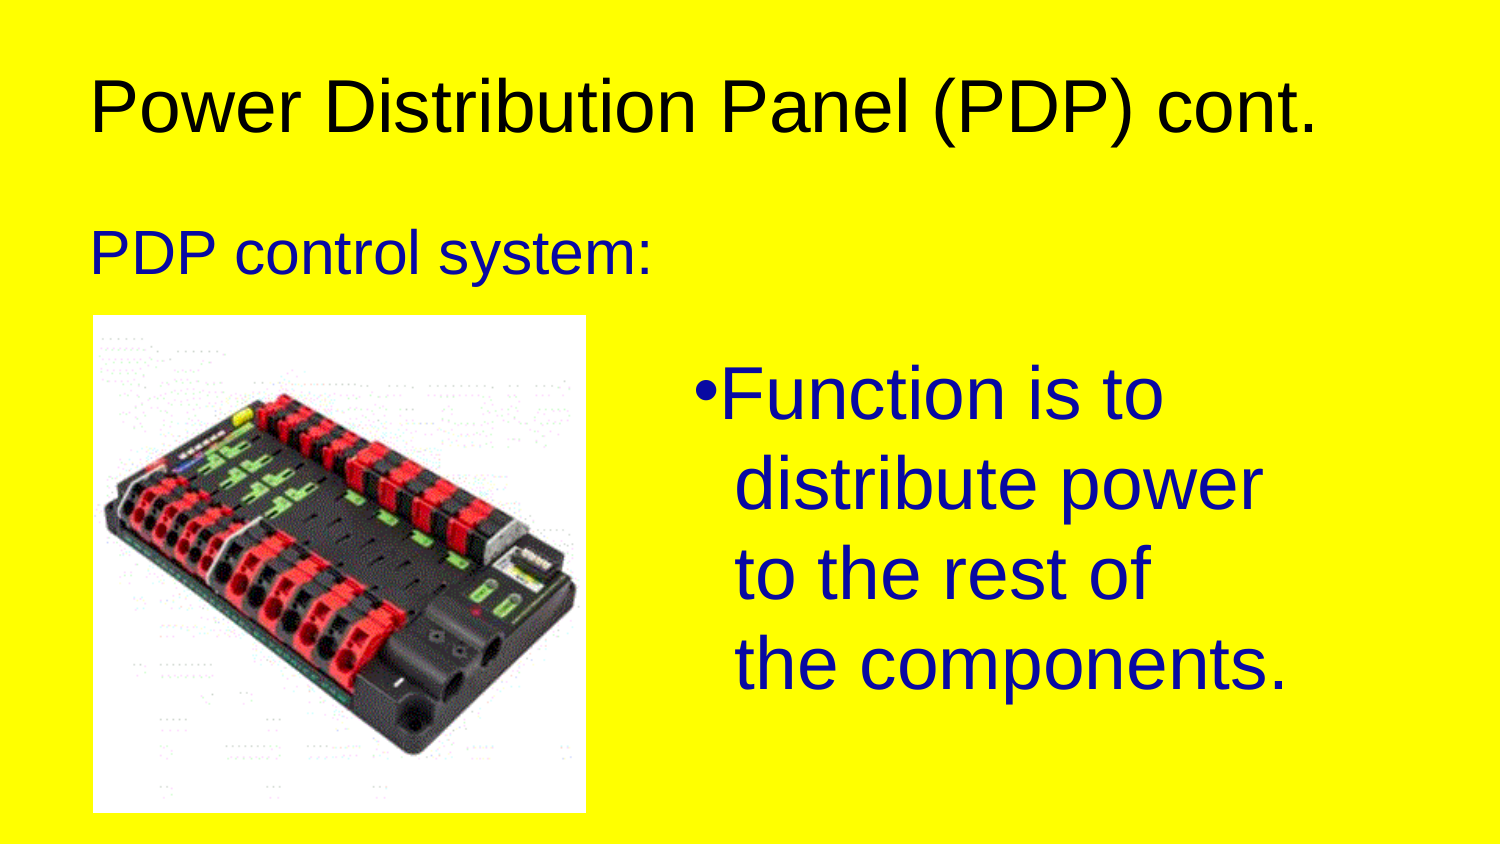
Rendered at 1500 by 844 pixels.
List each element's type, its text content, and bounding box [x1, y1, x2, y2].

text_box Function is to distribute power to the rest of the components. [678, 337, 1373, 713]
text_box Power Distribution Panel (PDP) cont. [74, 67, 1425, 196]
text_box PDP control system: [74, 196, 1425, 808]
picture [93, 315, 587, 813]
